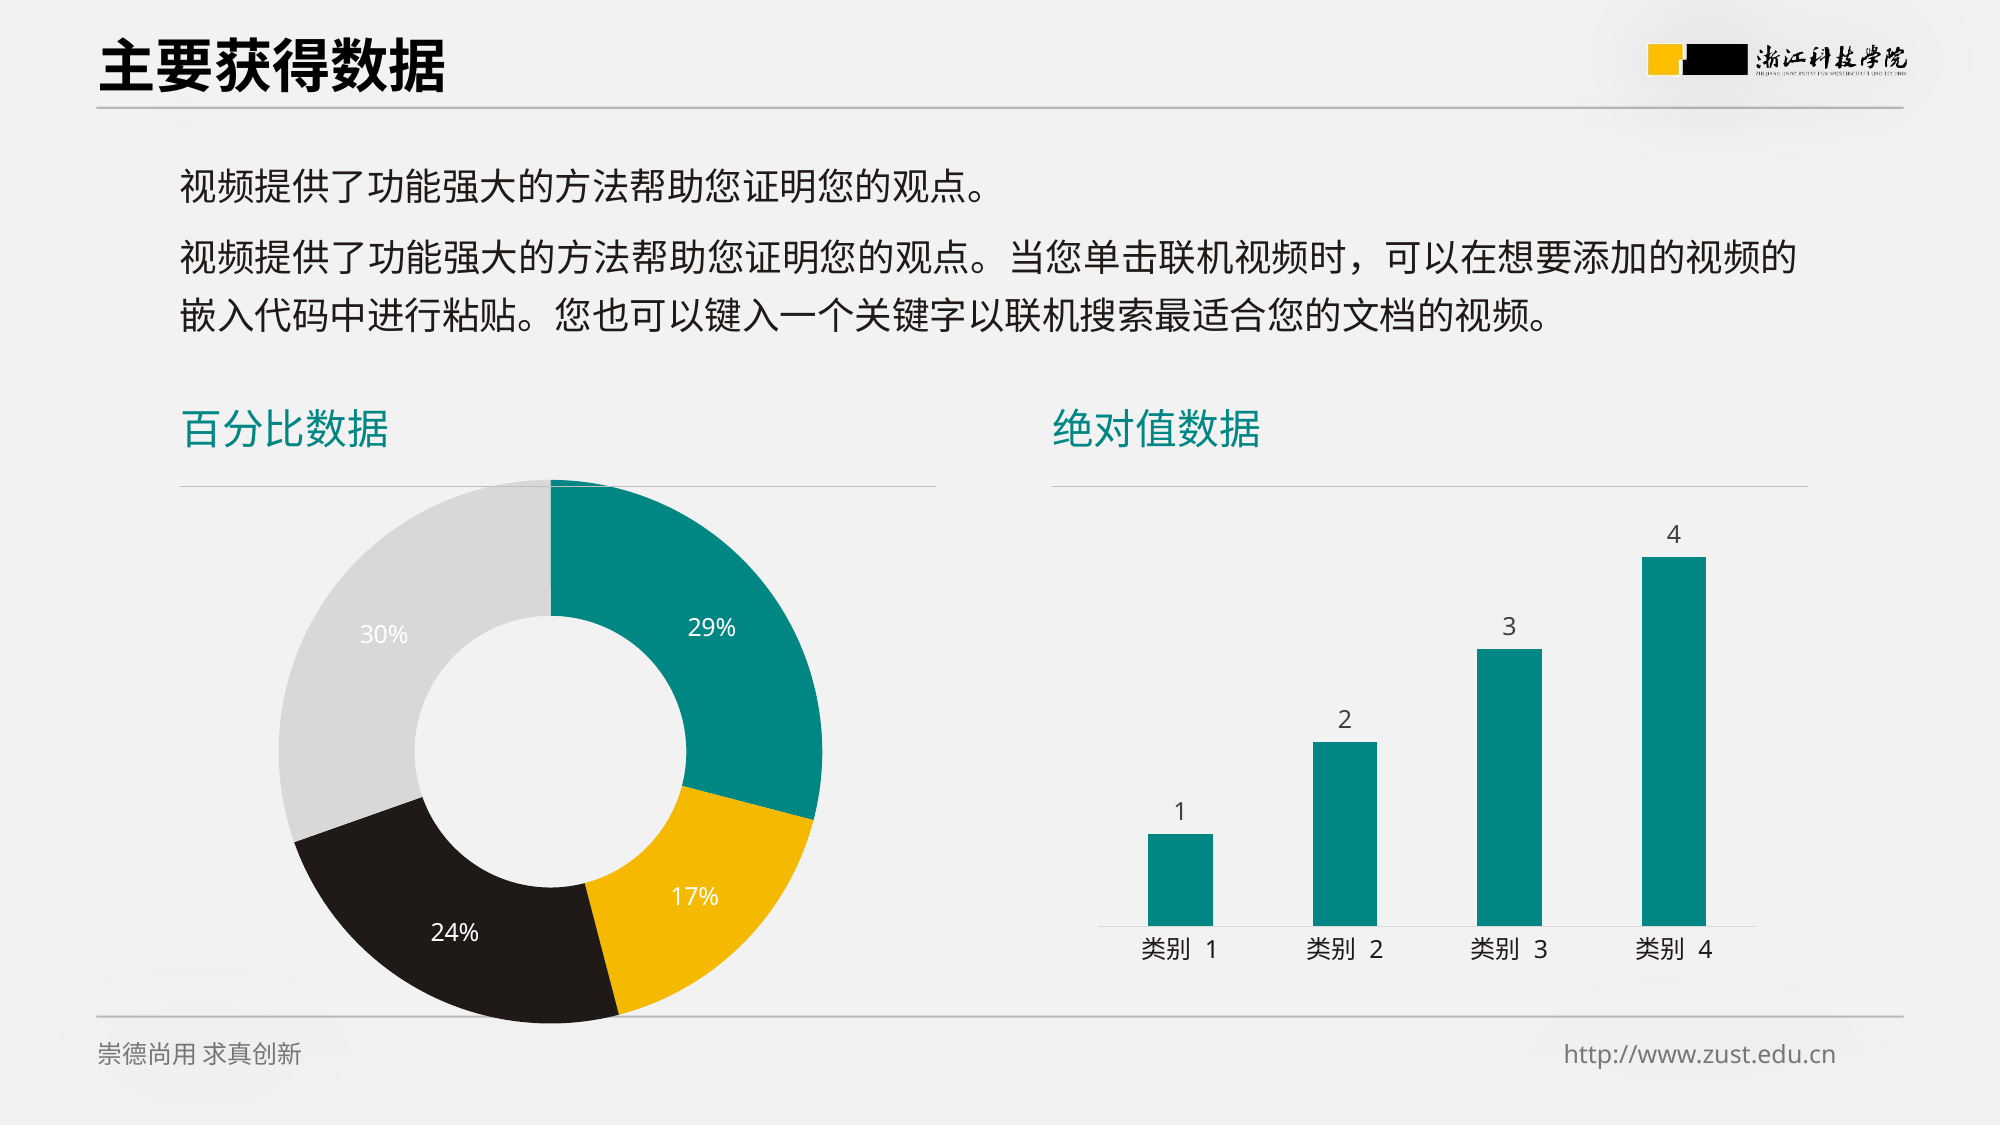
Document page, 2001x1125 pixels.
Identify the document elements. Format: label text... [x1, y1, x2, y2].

picture [1644, 42, 1909, 81]
chart [164, 468, 937, 1035]
chart [1063, 494, 1779, 1021]
text_box 绝对值数据 [1052, 403, 1262, 454]
text_box 百分比数据 [180, 403, 390, 454]
text_box 视频提供了功能强大的方法帮助您证明您的观点。 视频提供了功能强大的方法帮助您证明您的观点。当您单击联机视频时，可以在想要添加的视频的嵌入代码中进行粘贴。您也可以键入一个关键字以联机搜索最适合您的文档的视频。 [179, 142, 1814, 345]
title 主要获得数据 [82, 29, 1264, 108]
